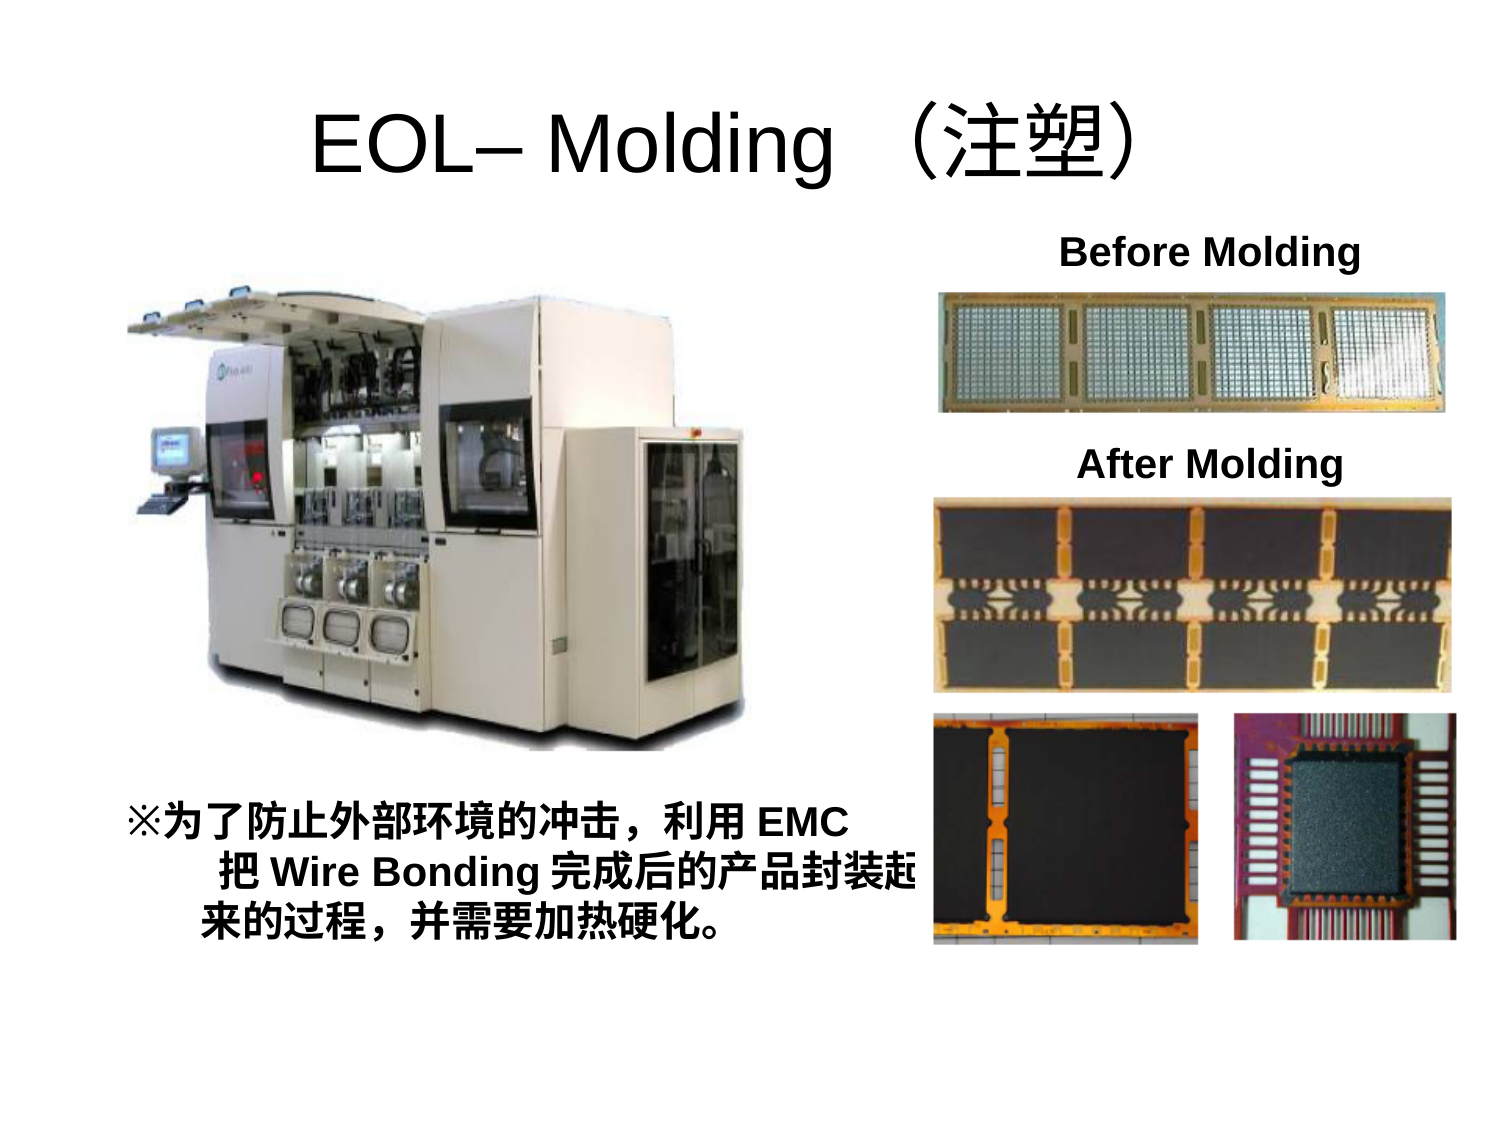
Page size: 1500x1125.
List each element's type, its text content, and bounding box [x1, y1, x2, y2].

picture [915, 219, 1477, 982]
text_box 为了防止外部环境的冲击，利用EMC 把Wire Bonding完成后的产品封装起 来的过程，并需要加热硬化。 [112, 786, 910, 952]
picture [111, 231, 779, 781]
title EOL– Molding（注塑） [75, 45, 1425, 233]
